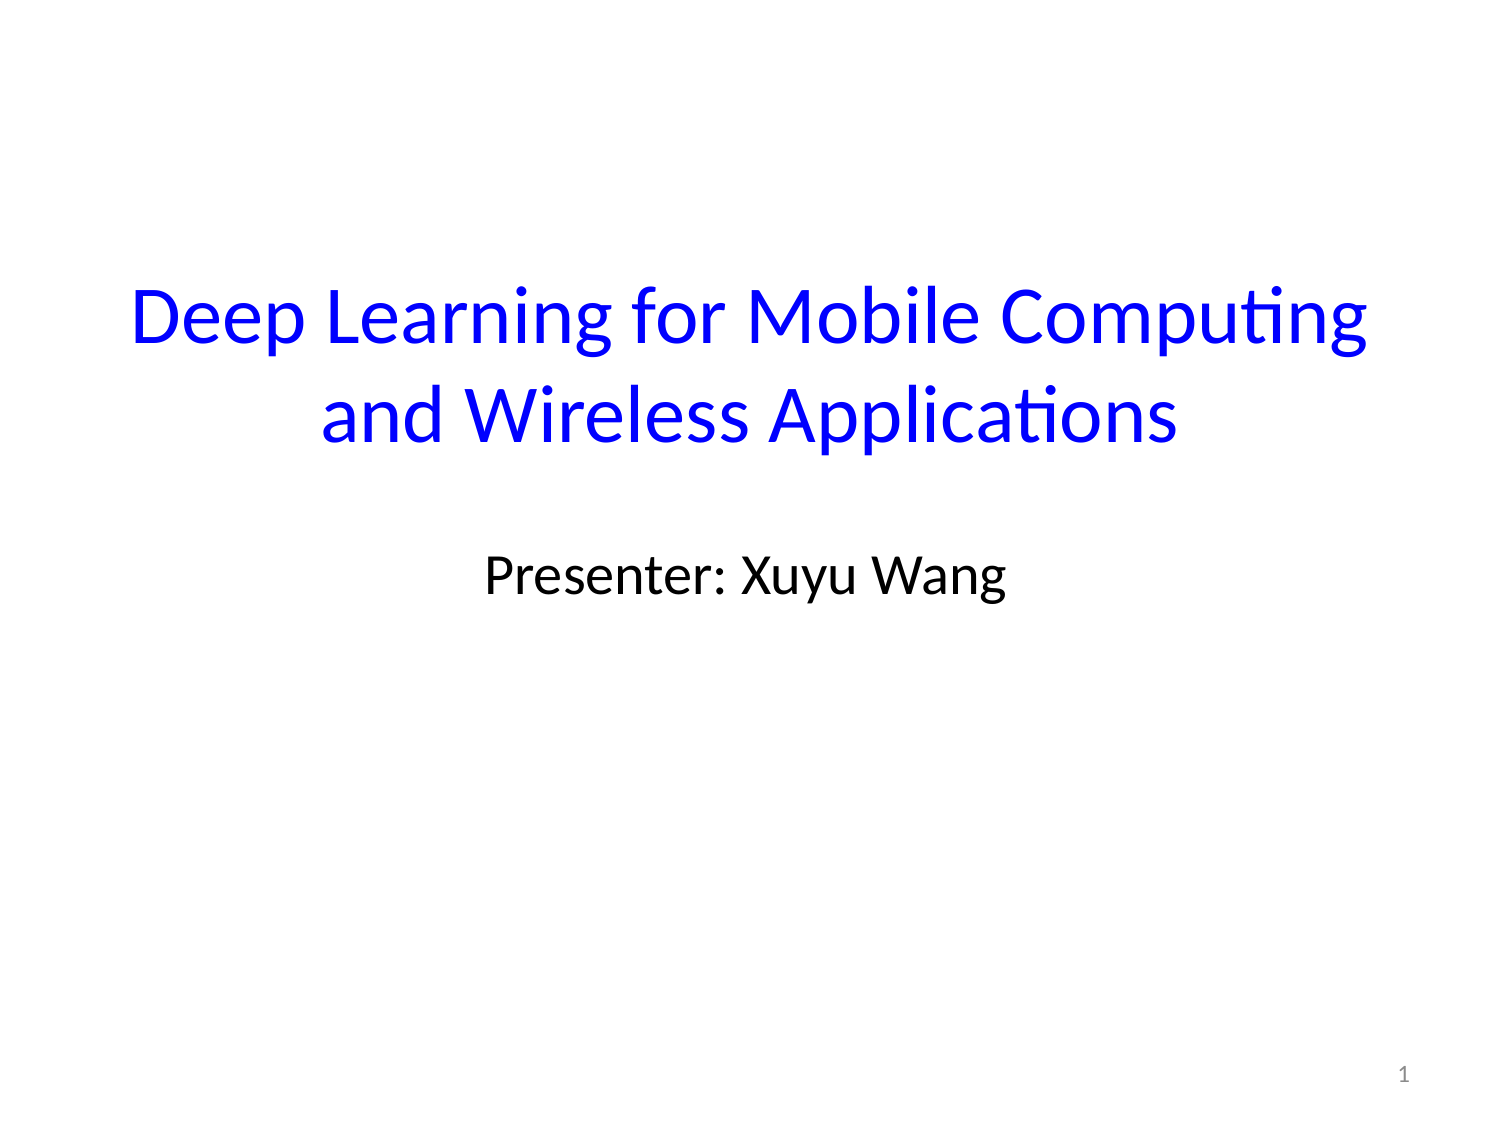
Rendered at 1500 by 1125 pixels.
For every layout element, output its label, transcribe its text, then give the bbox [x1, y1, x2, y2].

slide_number 1 [1074, 1042, 1425, 1103]
text_box Presenter: Xuyu Wang [138, 547, 1353, 661]
title Deep Learning for Mobile Computing and Wireless Applications [112, 238, 1388, 481]
